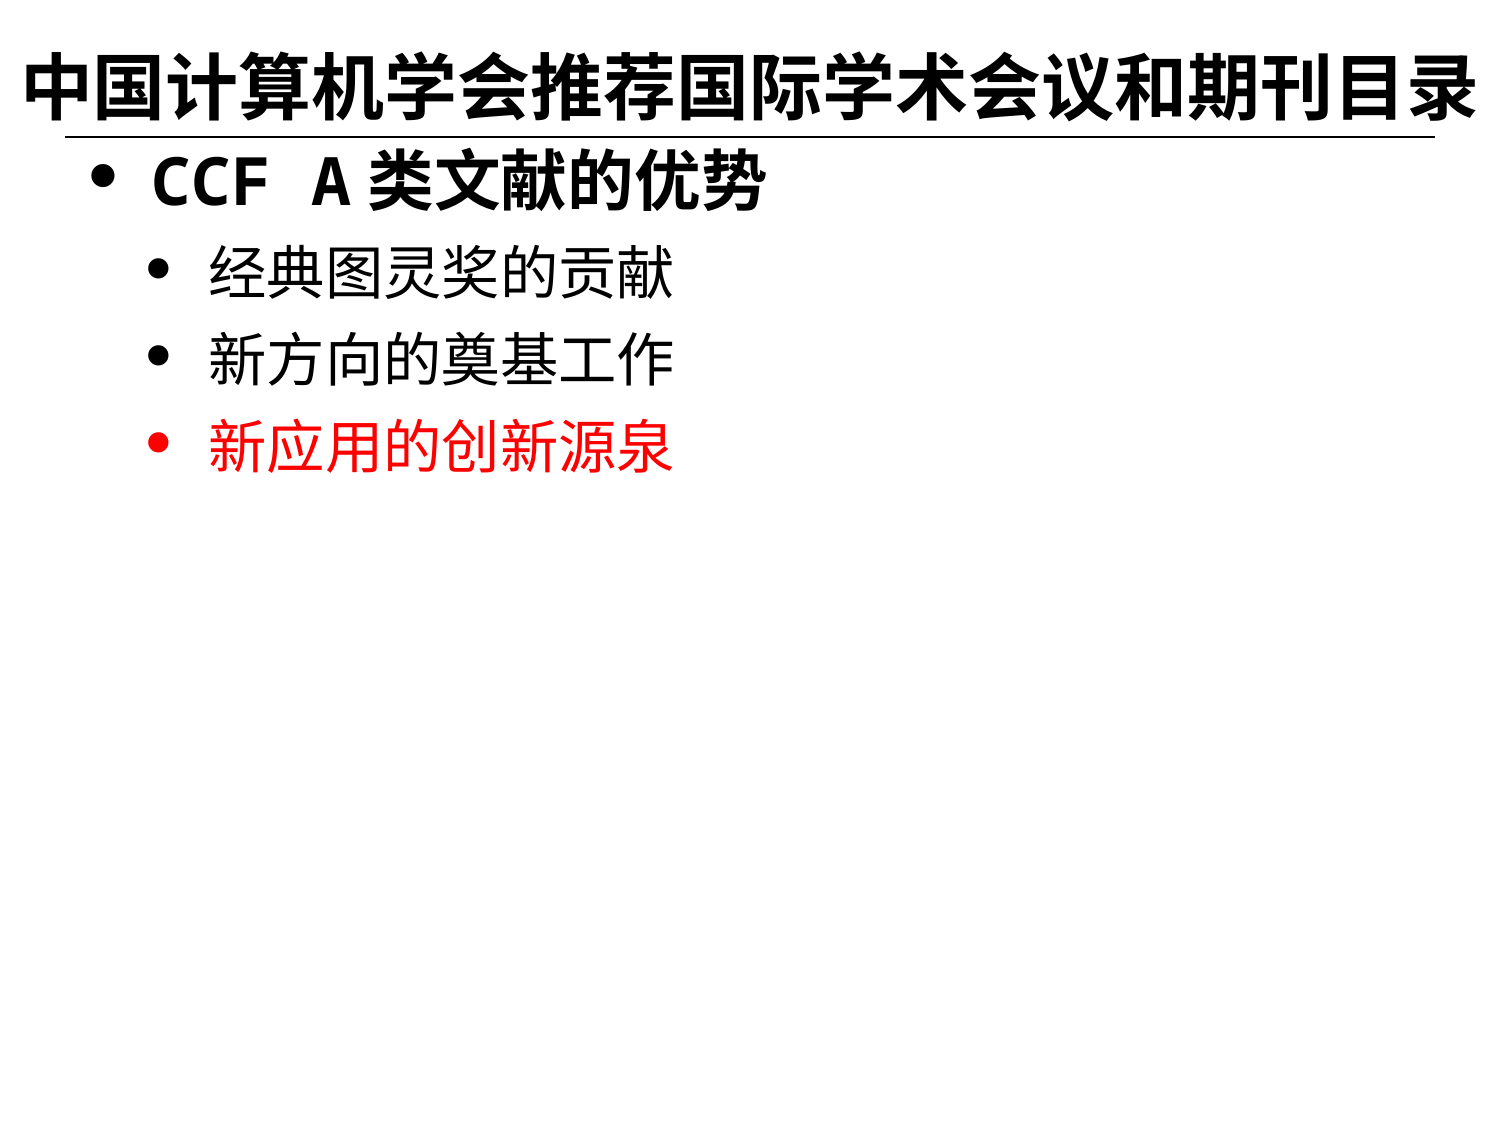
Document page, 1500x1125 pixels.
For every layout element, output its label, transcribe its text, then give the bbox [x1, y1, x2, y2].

list CCF A类文献的优势 经典图灵奖的贡献 新方向的奠基工作 新应用的创新源泉 [73, 137, 1424, 539]
title 中国计算机学会推荐国际学术会议和期刊目录 [0, 20, 1500, 138]
